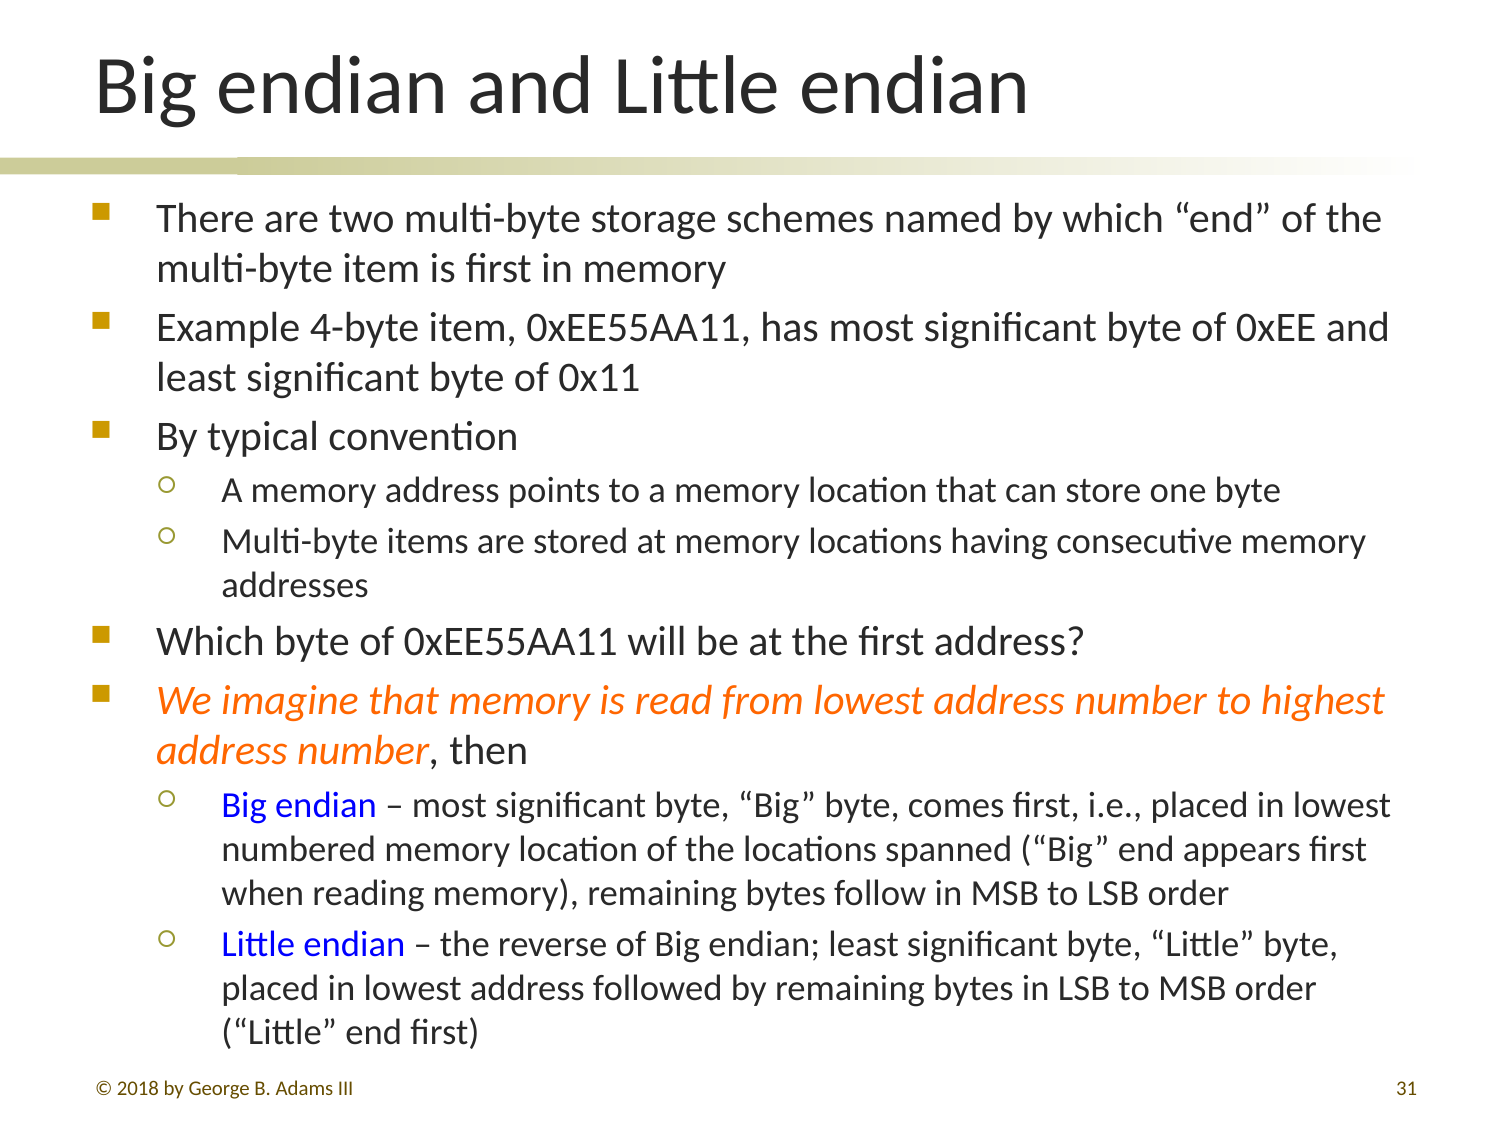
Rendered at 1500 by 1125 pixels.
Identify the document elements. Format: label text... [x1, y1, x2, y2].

title Big endian and Little endian [79, 15, 1432, 139]
slide_number © 2018 by George B. Adams III [79, 1067, 406, 1099]
slide_number 245 [1119, 1067, 1433, 1099]
list There are two multi-byte storage schemes named by which “end” of the multi-byte item is first in memory Example 4-byte item, 0xEE55AA11, has most significant byte of 0xEE and least significant byte of 0x11 By typical convention A memory address points to a memory location that can store one byte Multi-byte items are stored at memory locations having consecutive memory addresses Which byte of 0xEE55AA11 will be at the first address? We imagine that memory is read from lowest address number to highest address number, then Big endian – most significant byte, “Big” byte, comes first, i.e., placed in lowest numbered memory location of the locations spanned (“Big” end appears first when reading memory), remaining bytes follow in MSB to LSB order Little endian – the reverse of Big endian; least significant byte, “Little” byte, placed in lowest address followed by remaining bytes in LSB to MSB order (“Little” end first) [75, 182, 1425, 1083]
